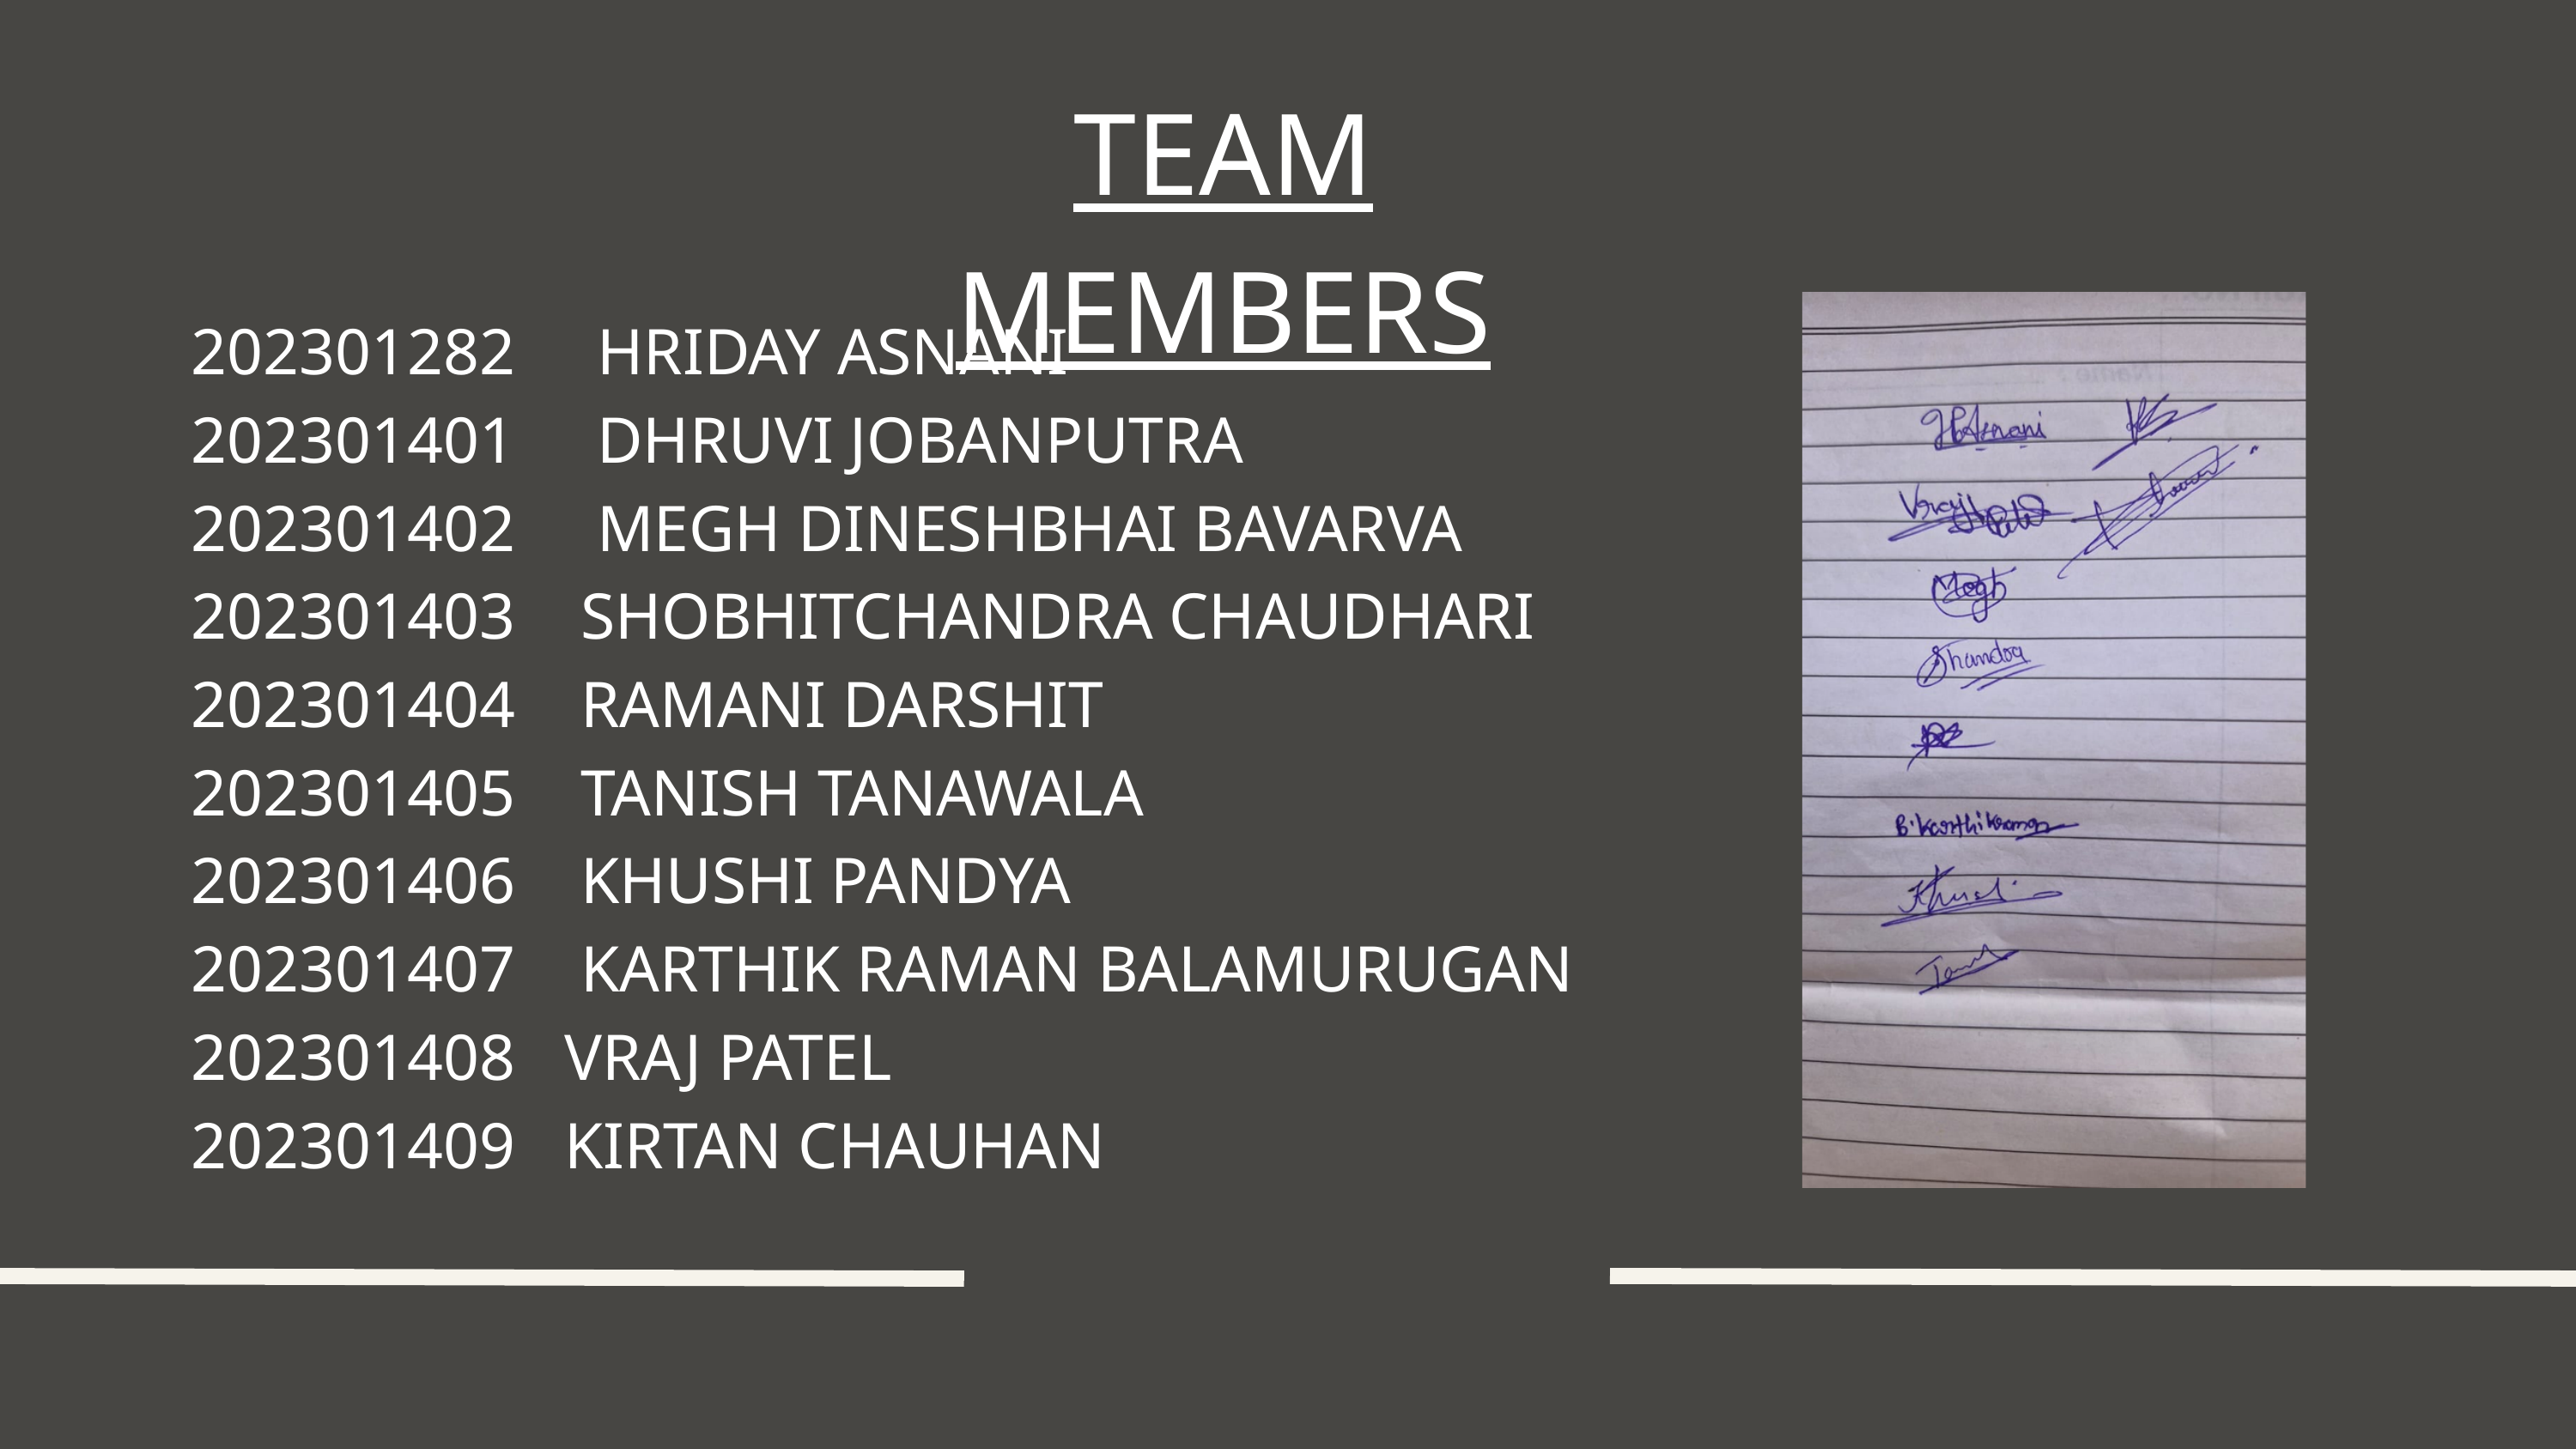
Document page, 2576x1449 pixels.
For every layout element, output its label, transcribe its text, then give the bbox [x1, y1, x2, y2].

text_box TEAM MEMBERS [860, 60, 1586, 376]
text_box 202301282 HRIDAY ASNANI 202301401 DHRUVI JOBANPUTRA 202301402 MEGH DINESHBHAI BAVARVA 202301403 SHOBHITCHANDRA CHAUDHARI 202301404 RAMANI DARSHIT 202301405 TANISH TANAWALA 202301406 KHUSHI PANDYA 202301407 KARTHIK RAMAN BALAMURUGAN 202301408 VRAJ PATEL 202301409 KIRTAN CHAUHAN [191, 299, 1610, 1181]
text_box [1801, 292, 2306, 1188]
